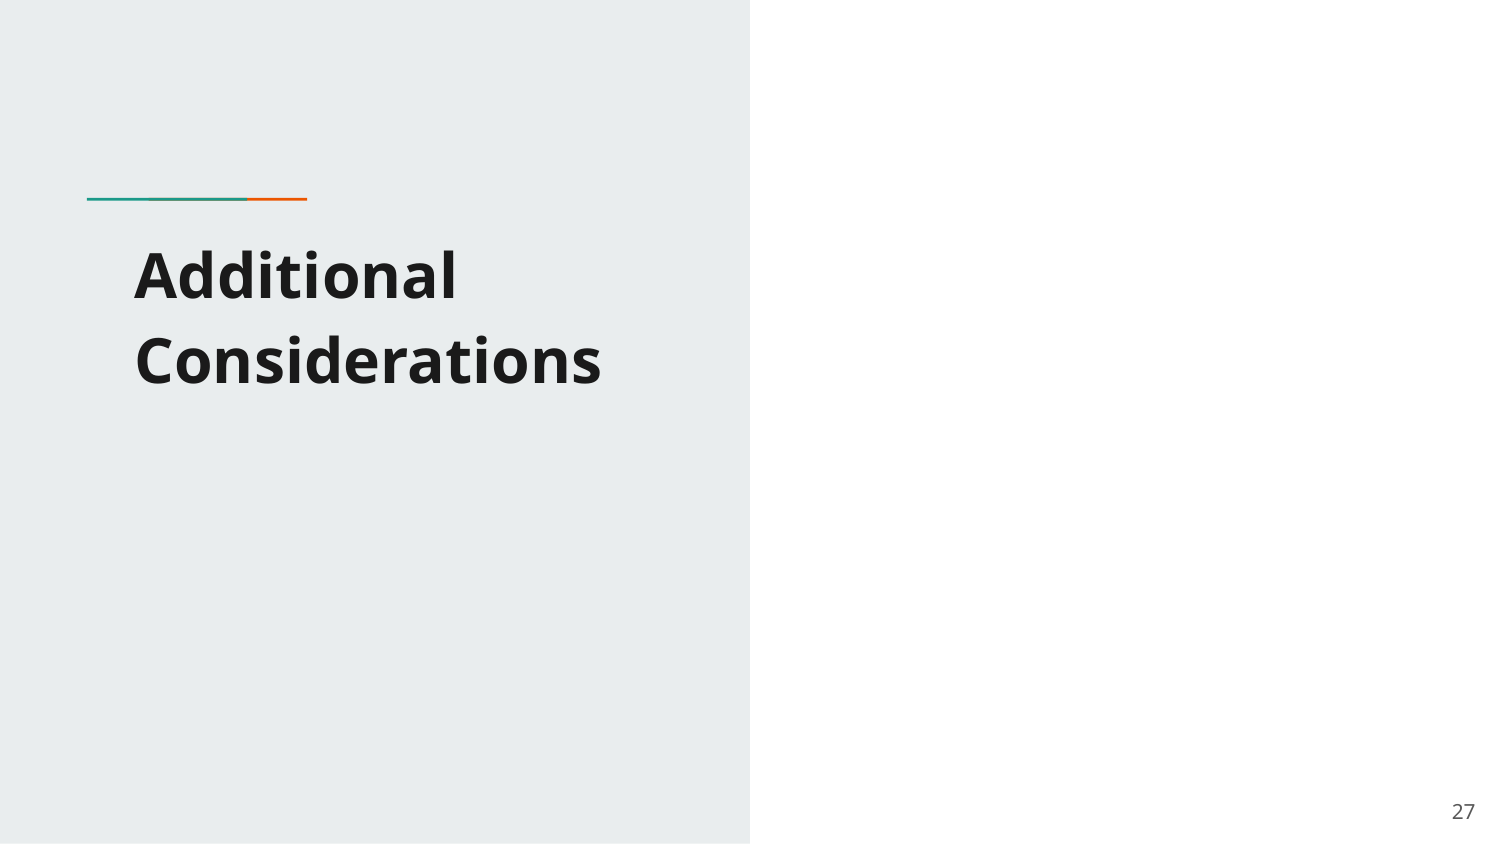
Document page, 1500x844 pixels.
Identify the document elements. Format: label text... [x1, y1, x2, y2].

title Additional Considerations [119, 216, 662, 494]
slide_number ‹#› [1400, 779, 1491, 844]
